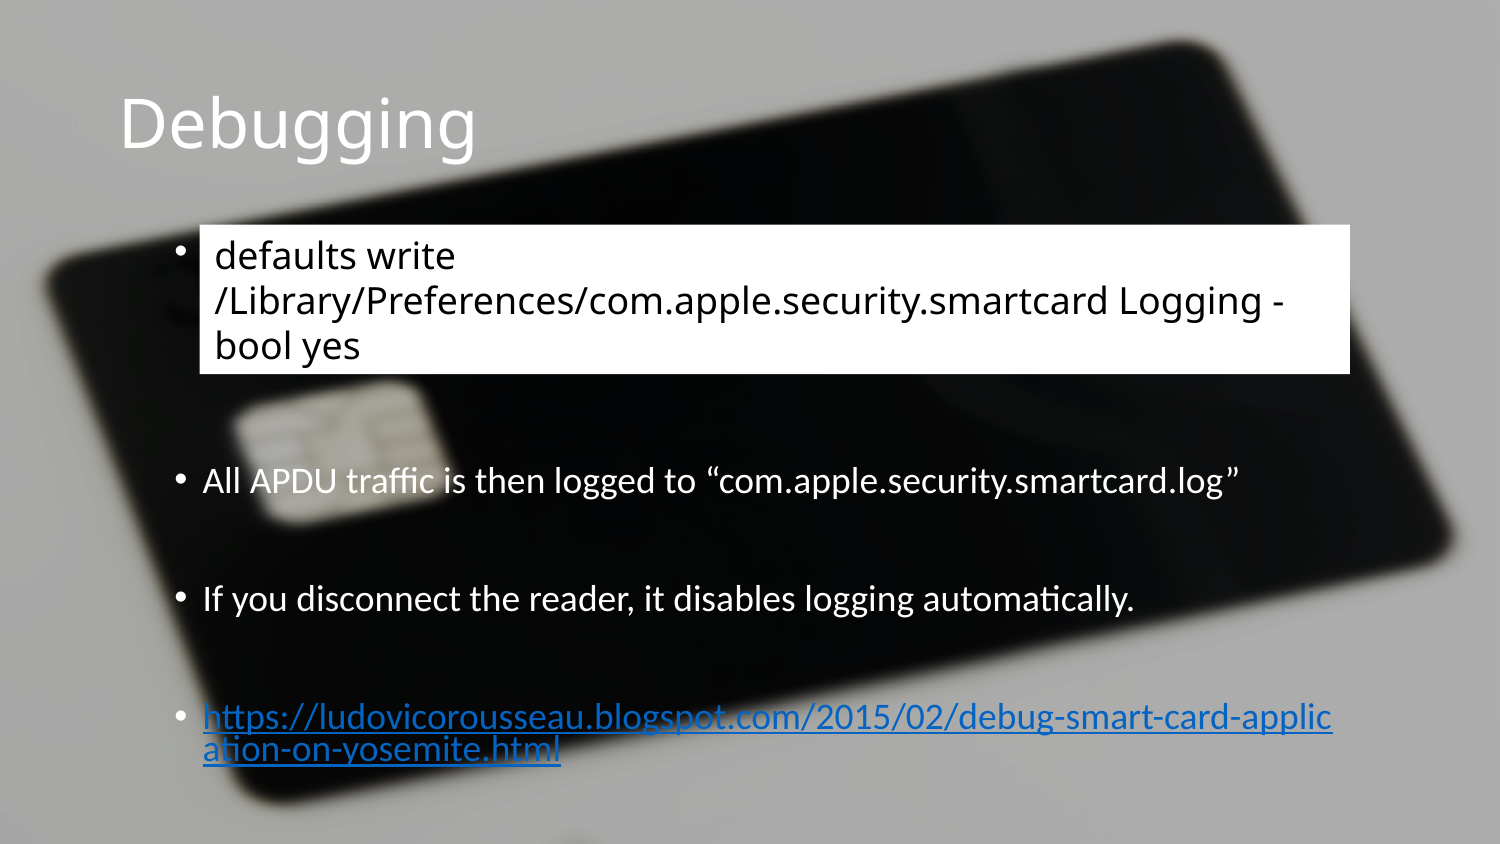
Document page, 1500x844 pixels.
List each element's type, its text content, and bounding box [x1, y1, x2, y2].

list defaults write /Library/Preferences/com.apple.security.smartcard Logging -bool yes All APDU traffic is then logged to “com.apple.security.smartcard.log” If you disconnect the reader, it disables logging automatically. https://ludovicorousseau.blogspot.com/2015/02/debug-smart-card-application-on-yosemite.html [103, 224, 1350, 760]
text_box defaults write /Library/Preferences/com.apple.security.smartcard Logging -bool yes [199, 224, 1350, 375]
title Debugging [103, 44, 1397, 208]
picture [0, 0, 1500, 844]
